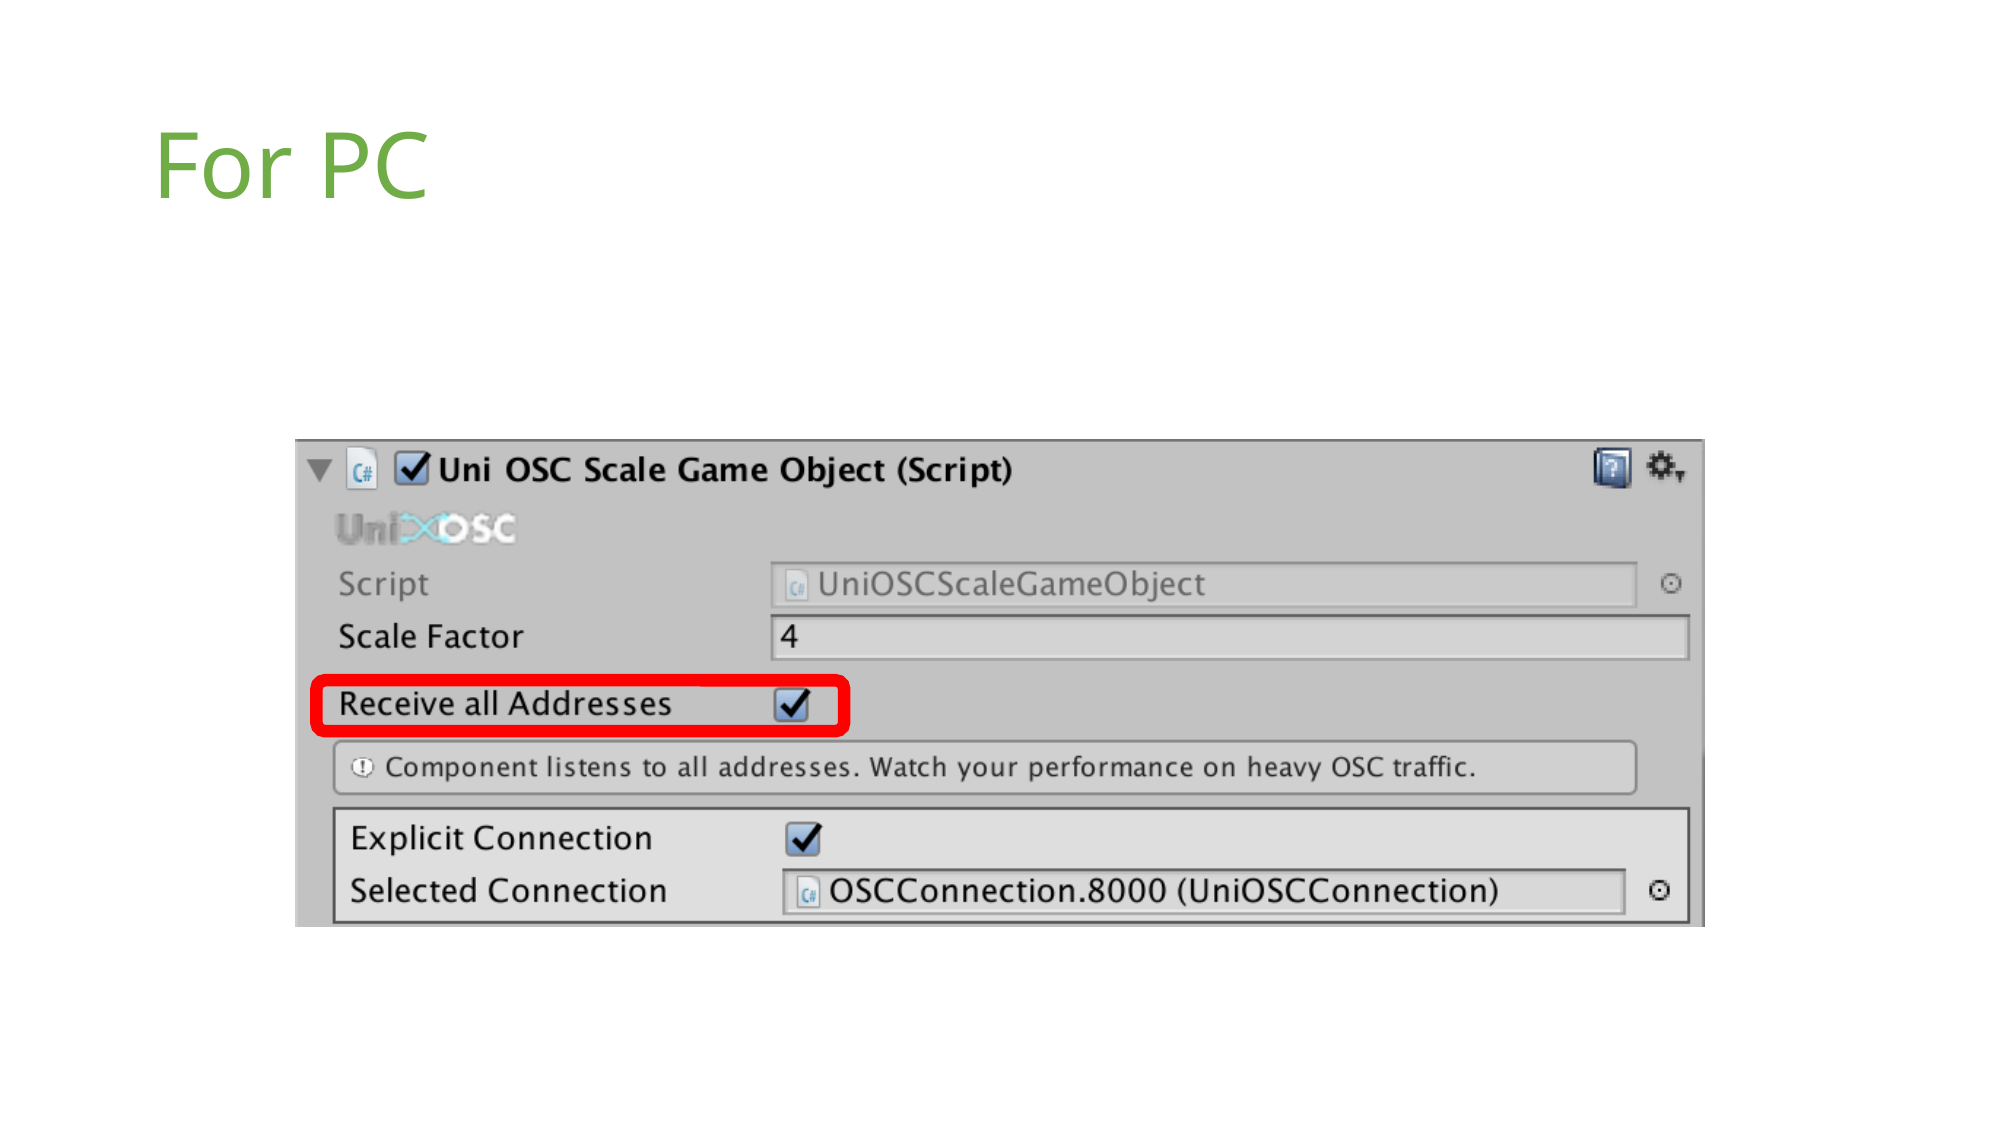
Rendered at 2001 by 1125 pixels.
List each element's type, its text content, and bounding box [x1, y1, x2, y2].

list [294, 439, 1705, 927]
title For PC [137, 59, 1863, 278]
